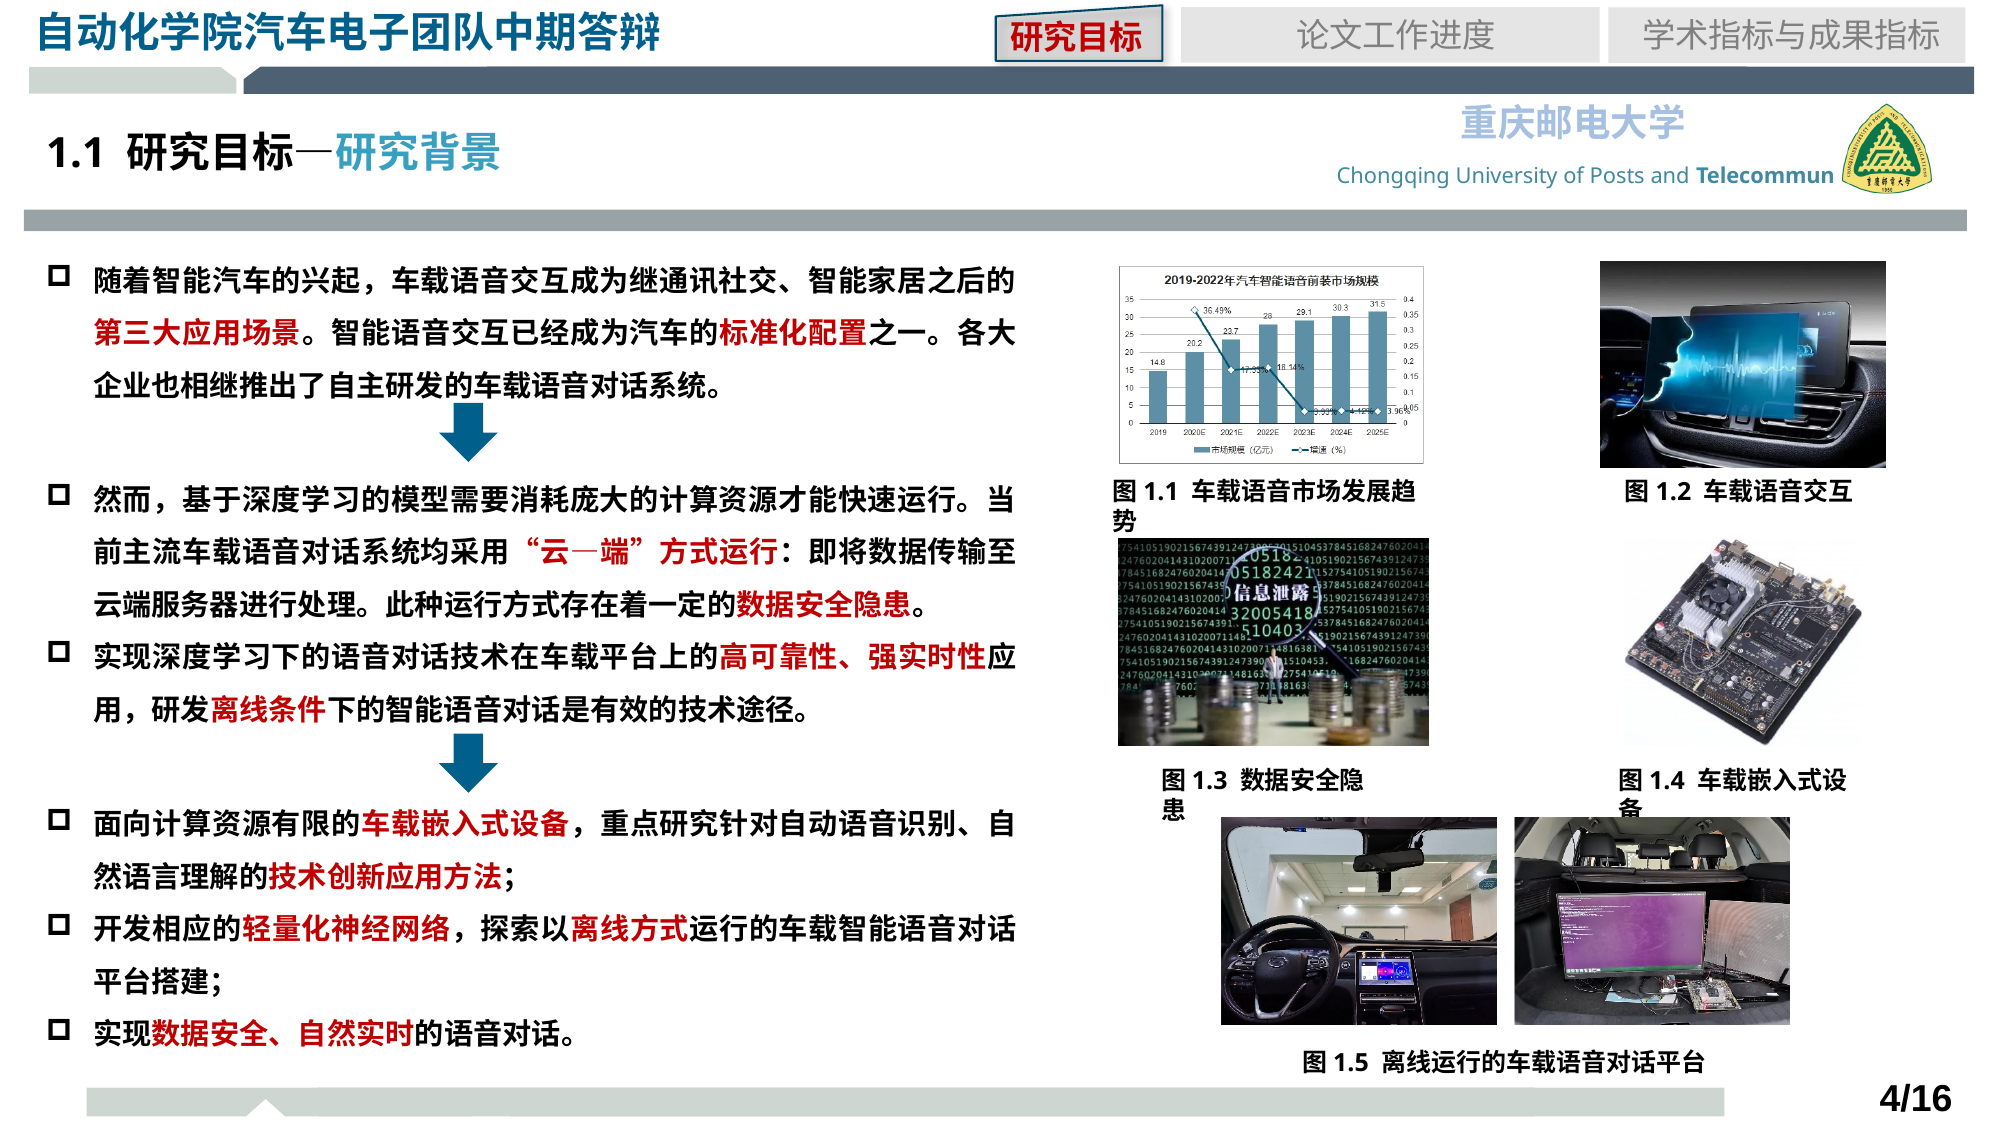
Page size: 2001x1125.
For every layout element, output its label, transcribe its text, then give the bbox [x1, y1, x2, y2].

text_box [436, 400, 500, 456]
picture [1600, 260, 1887, 469]
text_box 图1.2 车载语音交互 [1610, 477, 1877, 513]
picture [1221, 817, 1790, 1025]
text_box 图1.4 车载嵌入式设备 [1603, 757, 1883, 833]
text_box 图1.5 离线运行的车载语音对话平台 [1287, 1038, 1724, 1084]
text_box 然而，基于深度学习的模型需要消耗庞大的计算资源才能快速运行。当前主流车载语音对话系统均采用“云—端”方式运行：即将数据传输至云端服务器进行处理。此种运行方式存在着一定的数据安全隐患。 实现深度学习下的语音对话技术在车载平台上的高可靠性、强实时性应用，研发离线条件下的智能语音对话是有效的技术途径。 [31, 456, 1032, 734]
text_box 图1.3 数据安全隐患 [1146, 757, 1401, 833]
picture [1113, 260, 1434, 469]
text_box 1.1 研究目标—研究背景 [31, 109, 1296, 193]
text_box 图1.1 车载语音市场发展趋势 [1097, 467, 1449, 543]
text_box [994, 5, 1163, 65]
picture [1117, 538, 1429, 746]
text_box 面向计算资源有限的车载嵌入式设备，重点研究针对自动语音识别、自然语言理解的技术创新应用方法； 开发相应的轻量化神经网络，探索以离线方式运行的车载智能语音对话平台搭建； 实现数据安全、自然实时的语音对话。 [31, 780, 1032, 1058]
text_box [1180, 6, 1603, 63]
picture [1836, 103, 1937, 194]
text_box 随着智能汽车的兴起，车载语音交互成为继通讯社交、智能家居之后的第三大应用场景。智能语音交互已经成为汽车的标准化配置之一。各大企业也相继推出了自主研发的车载语音对话系统。 [31, 237, 1032, 410]
text_box [436, 731, 500, 795]
picture [1623, 538, 1863, 746]
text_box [1607, 7, 1968, 64]
